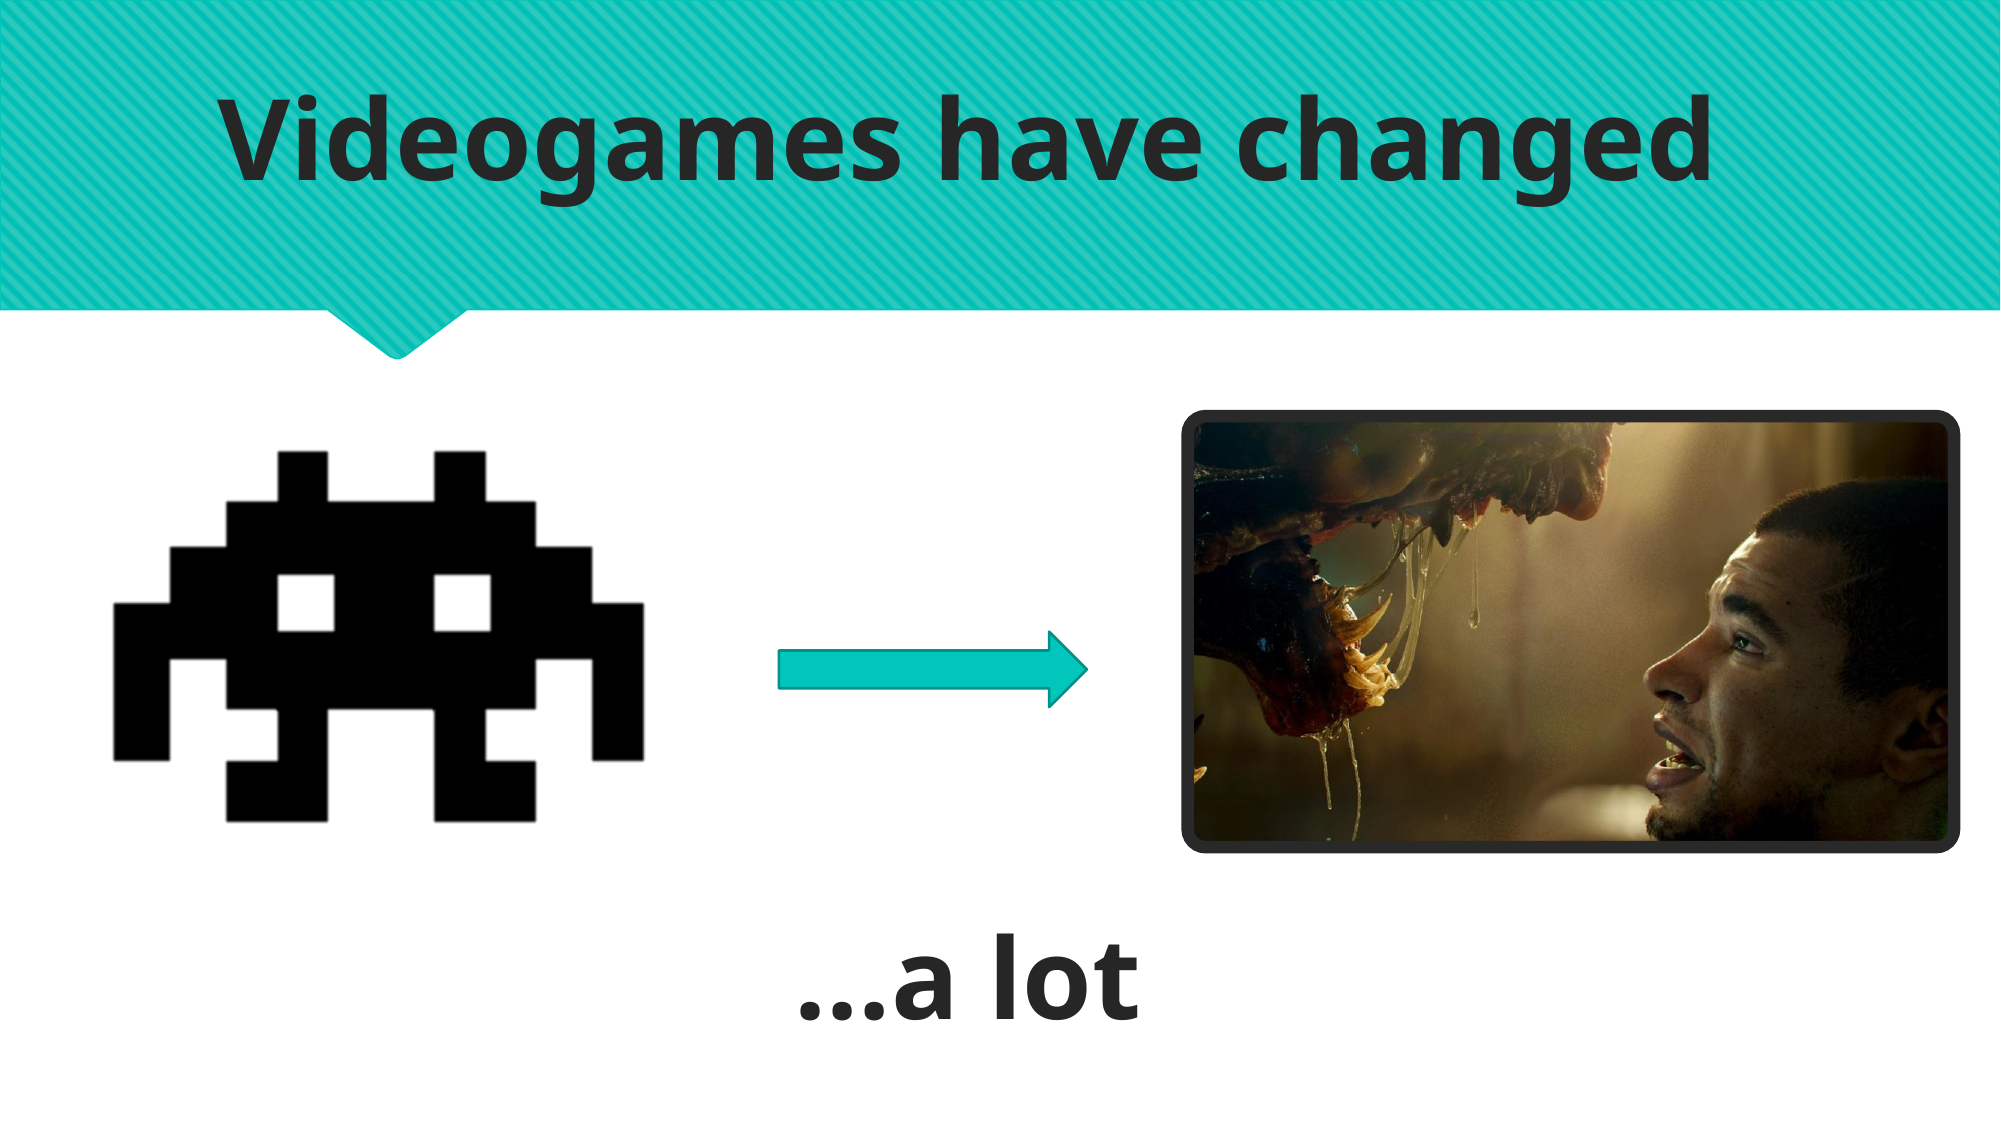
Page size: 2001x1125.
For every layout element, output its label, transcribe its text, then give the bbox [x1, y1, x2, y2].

text_box Videogames have changed [202, 60, 1734, 211]
text_box …a lot [779, 899, 1157, 1050]
text_box [777, 630, 1088, 709]
picture [102, 350, 666, 914]
picture [1187, 415, 1955, 848]
